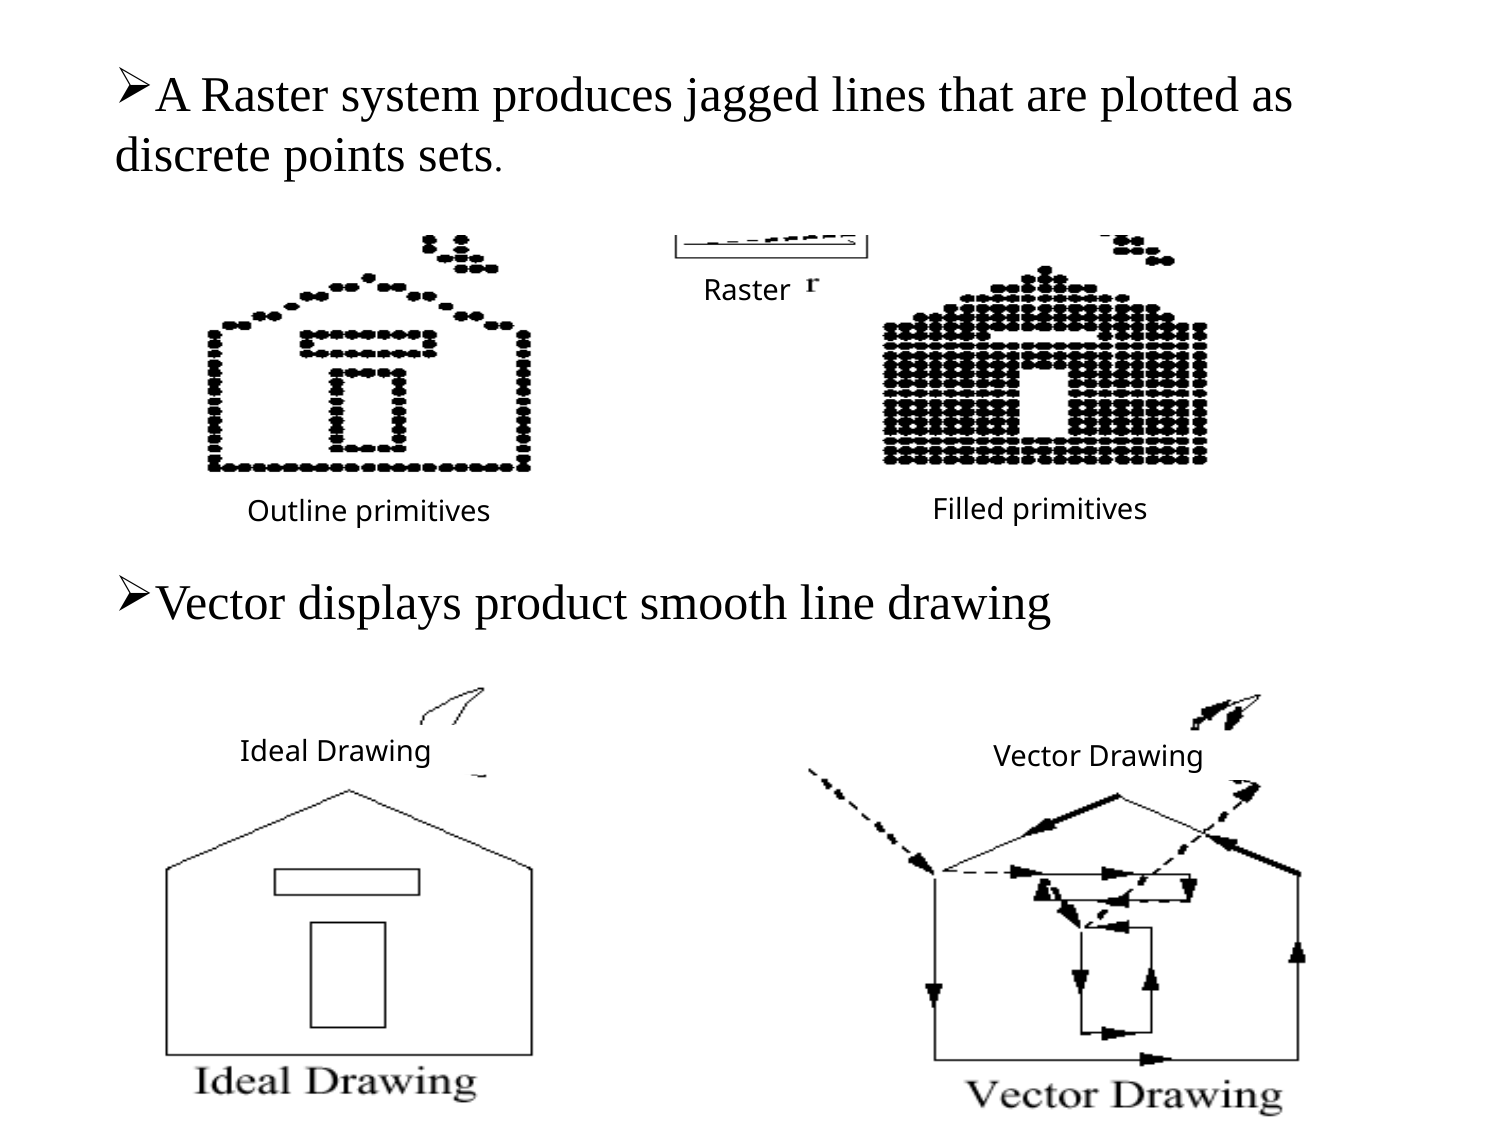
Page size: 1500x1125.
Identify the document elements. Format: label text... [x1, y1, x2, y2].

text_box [182, 113, 1294, 551]
text_box Vector displays product smooth line drawing [100, 562, 1317, 638]
text_box A Raster system produces jagged lines that are plotted as discrete points sets. [100, 54, 1400, 235]
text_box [147, 675, 1412, 1125]
